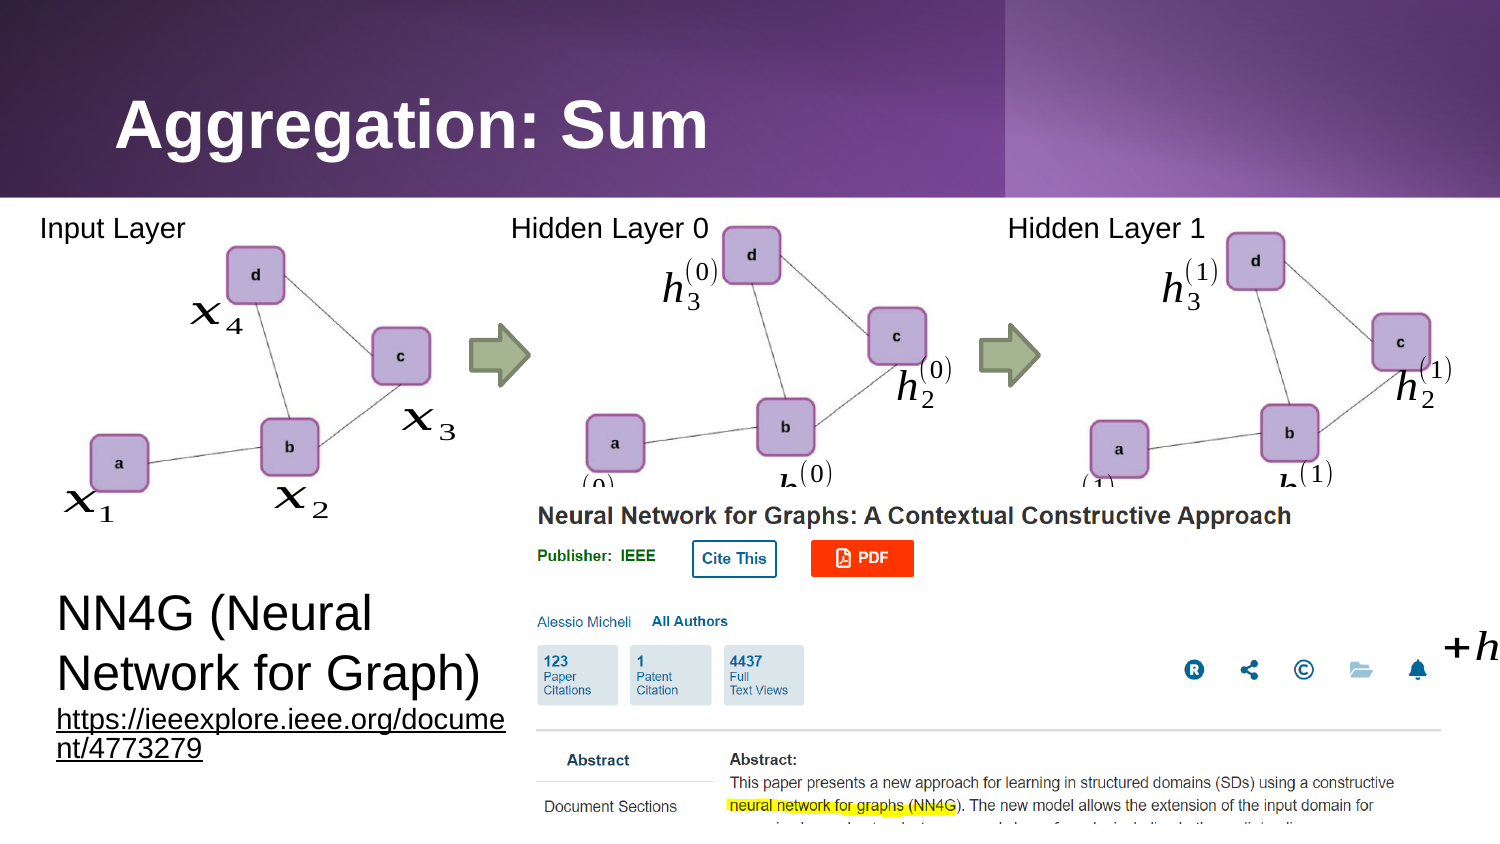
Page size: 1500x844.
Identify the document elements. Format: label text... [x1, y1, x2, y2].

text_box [981, 201, 1500, 675]
picture [0, 0, 1500, 199]
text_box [471, 201, 971, 485]
title Aggregation: Sum [103, 44, 1397, 208]
picture [24, 228, 471, 520]
text_box Input Layer [24, 201, 306, 228]
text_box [41, 486, 1441, 824]
